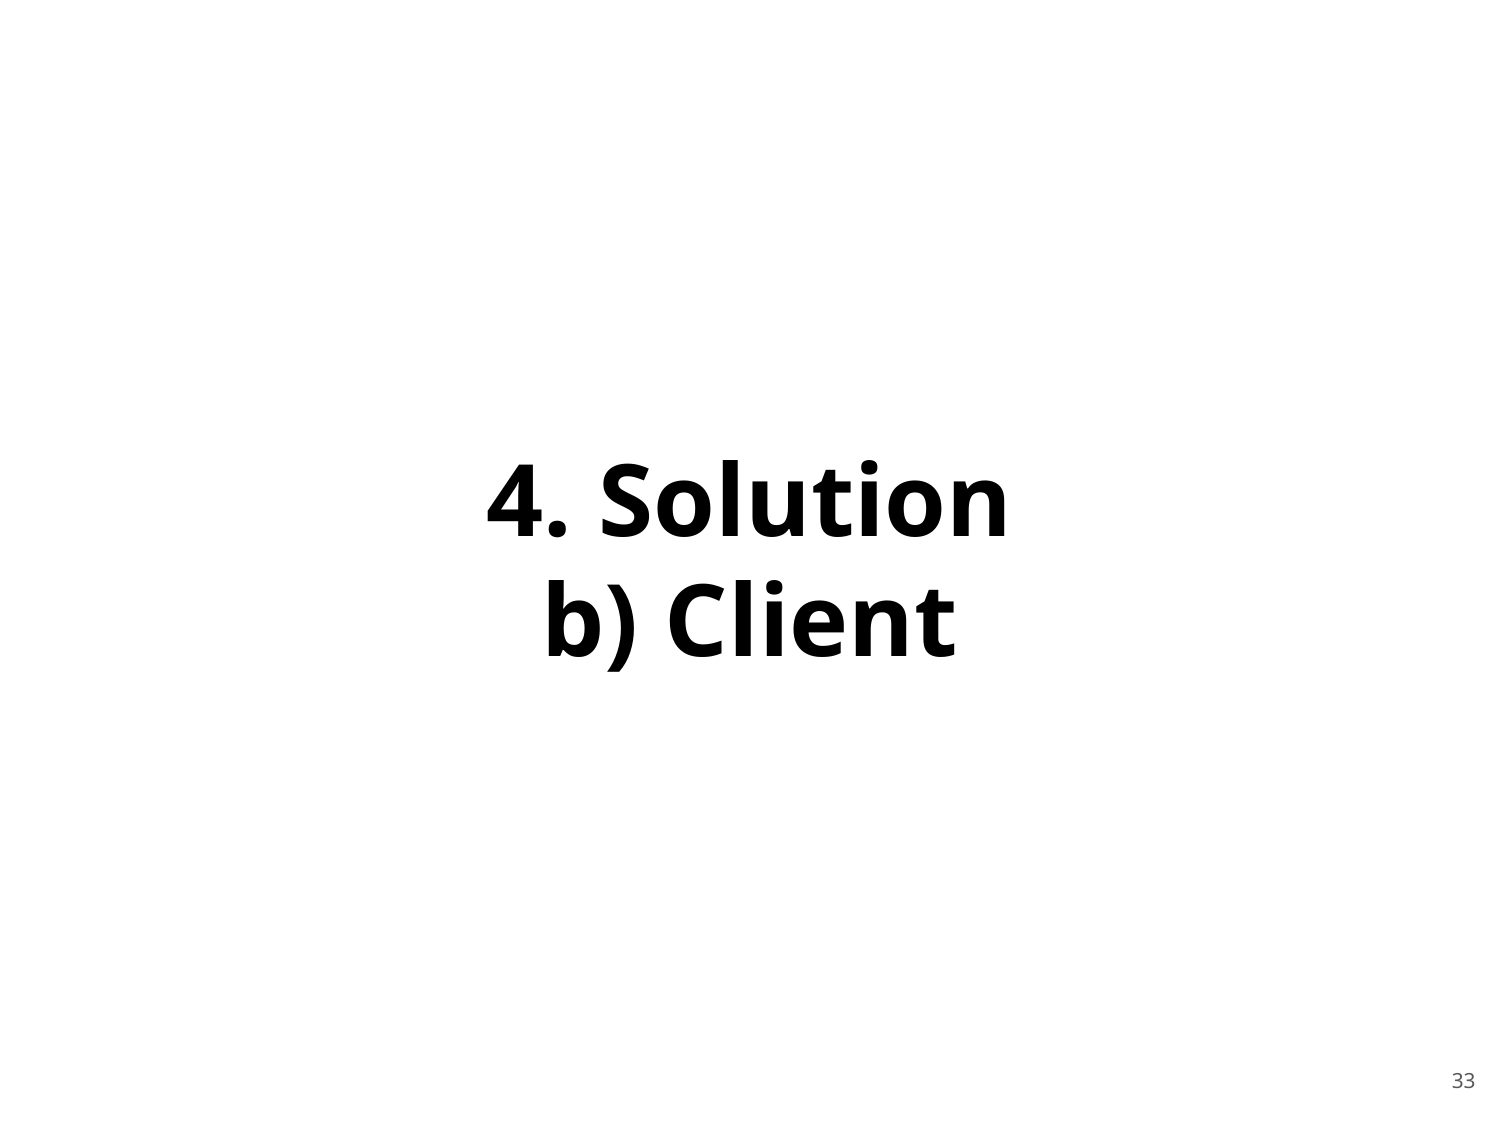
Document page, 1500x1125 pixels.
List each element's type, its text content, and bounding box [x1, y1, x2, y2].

slide_number ‹#› [1400, 1038, 1491, 1125]
title 4. Solution b) Client [51, 421, 1449, 704]
